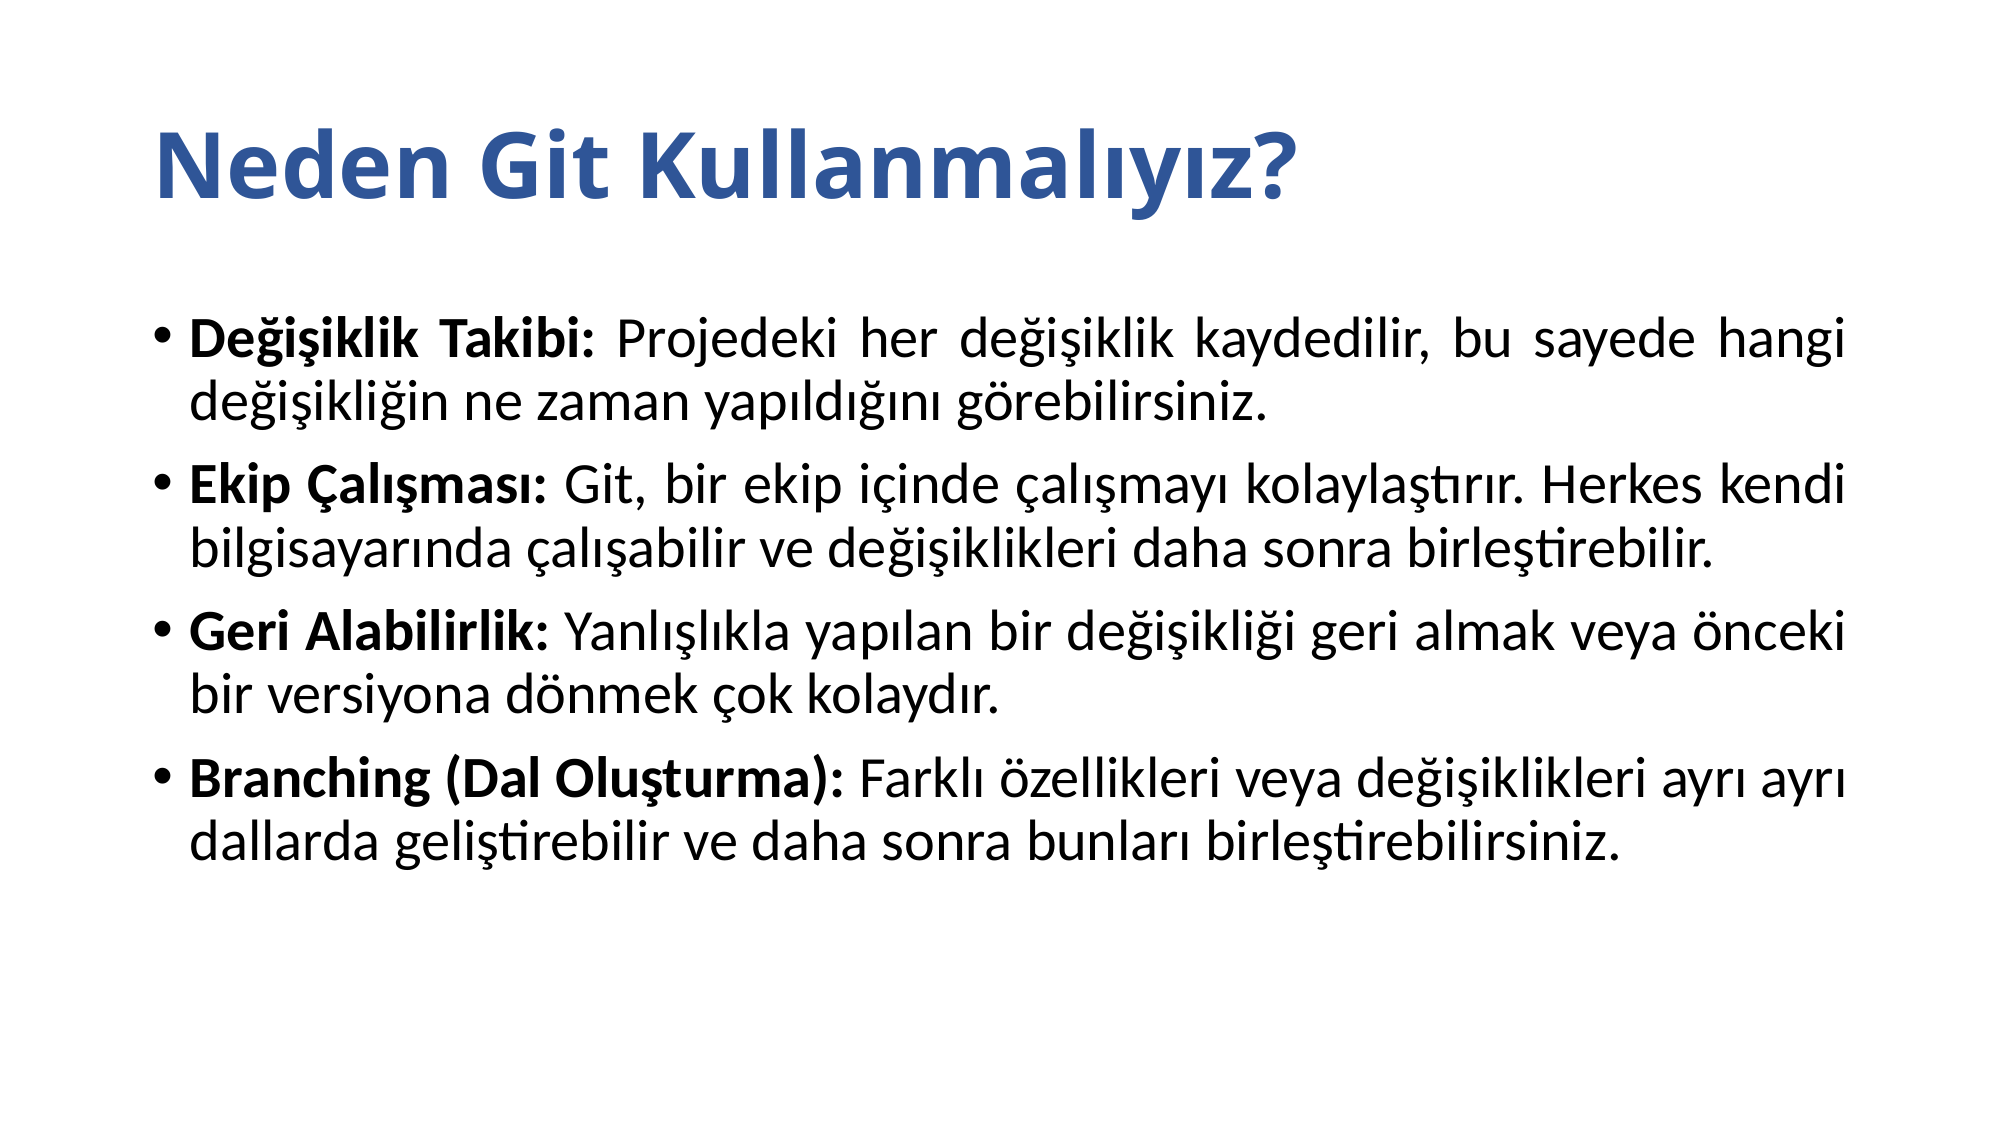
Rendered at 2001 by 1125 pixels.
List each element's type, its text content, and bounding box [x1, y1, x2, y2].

list Değişiklik Takibi: Projedeki her değişiklik kaydedilir, bu sayede hangi değişikliğin ne zaman yapıldığını görebilirsiniz. Ekip Çalışması: Git, bir ekip içinde çalışmayı kolaylaştırır. Herkes kendi bilgisayarında çalışabilir ve değişiklikleri daha sonra birleştirebilir. Geri Alabilirlik: Yanlışlıkla yapılan bir değişikliği geri almak veya önceki bir versiyona dönmek çok kolaydır. Branching (Dal Oluşturma): Farklı özellikleri veya değişiklikleri ayrı ayrı dallarda geliştirebilir ve daha sonra bunları birleştirebilirsiniz. [137, 299, 1863, 1014]
title Neden Git Kullanmalıyız? [137, 59, 1863, 278]
